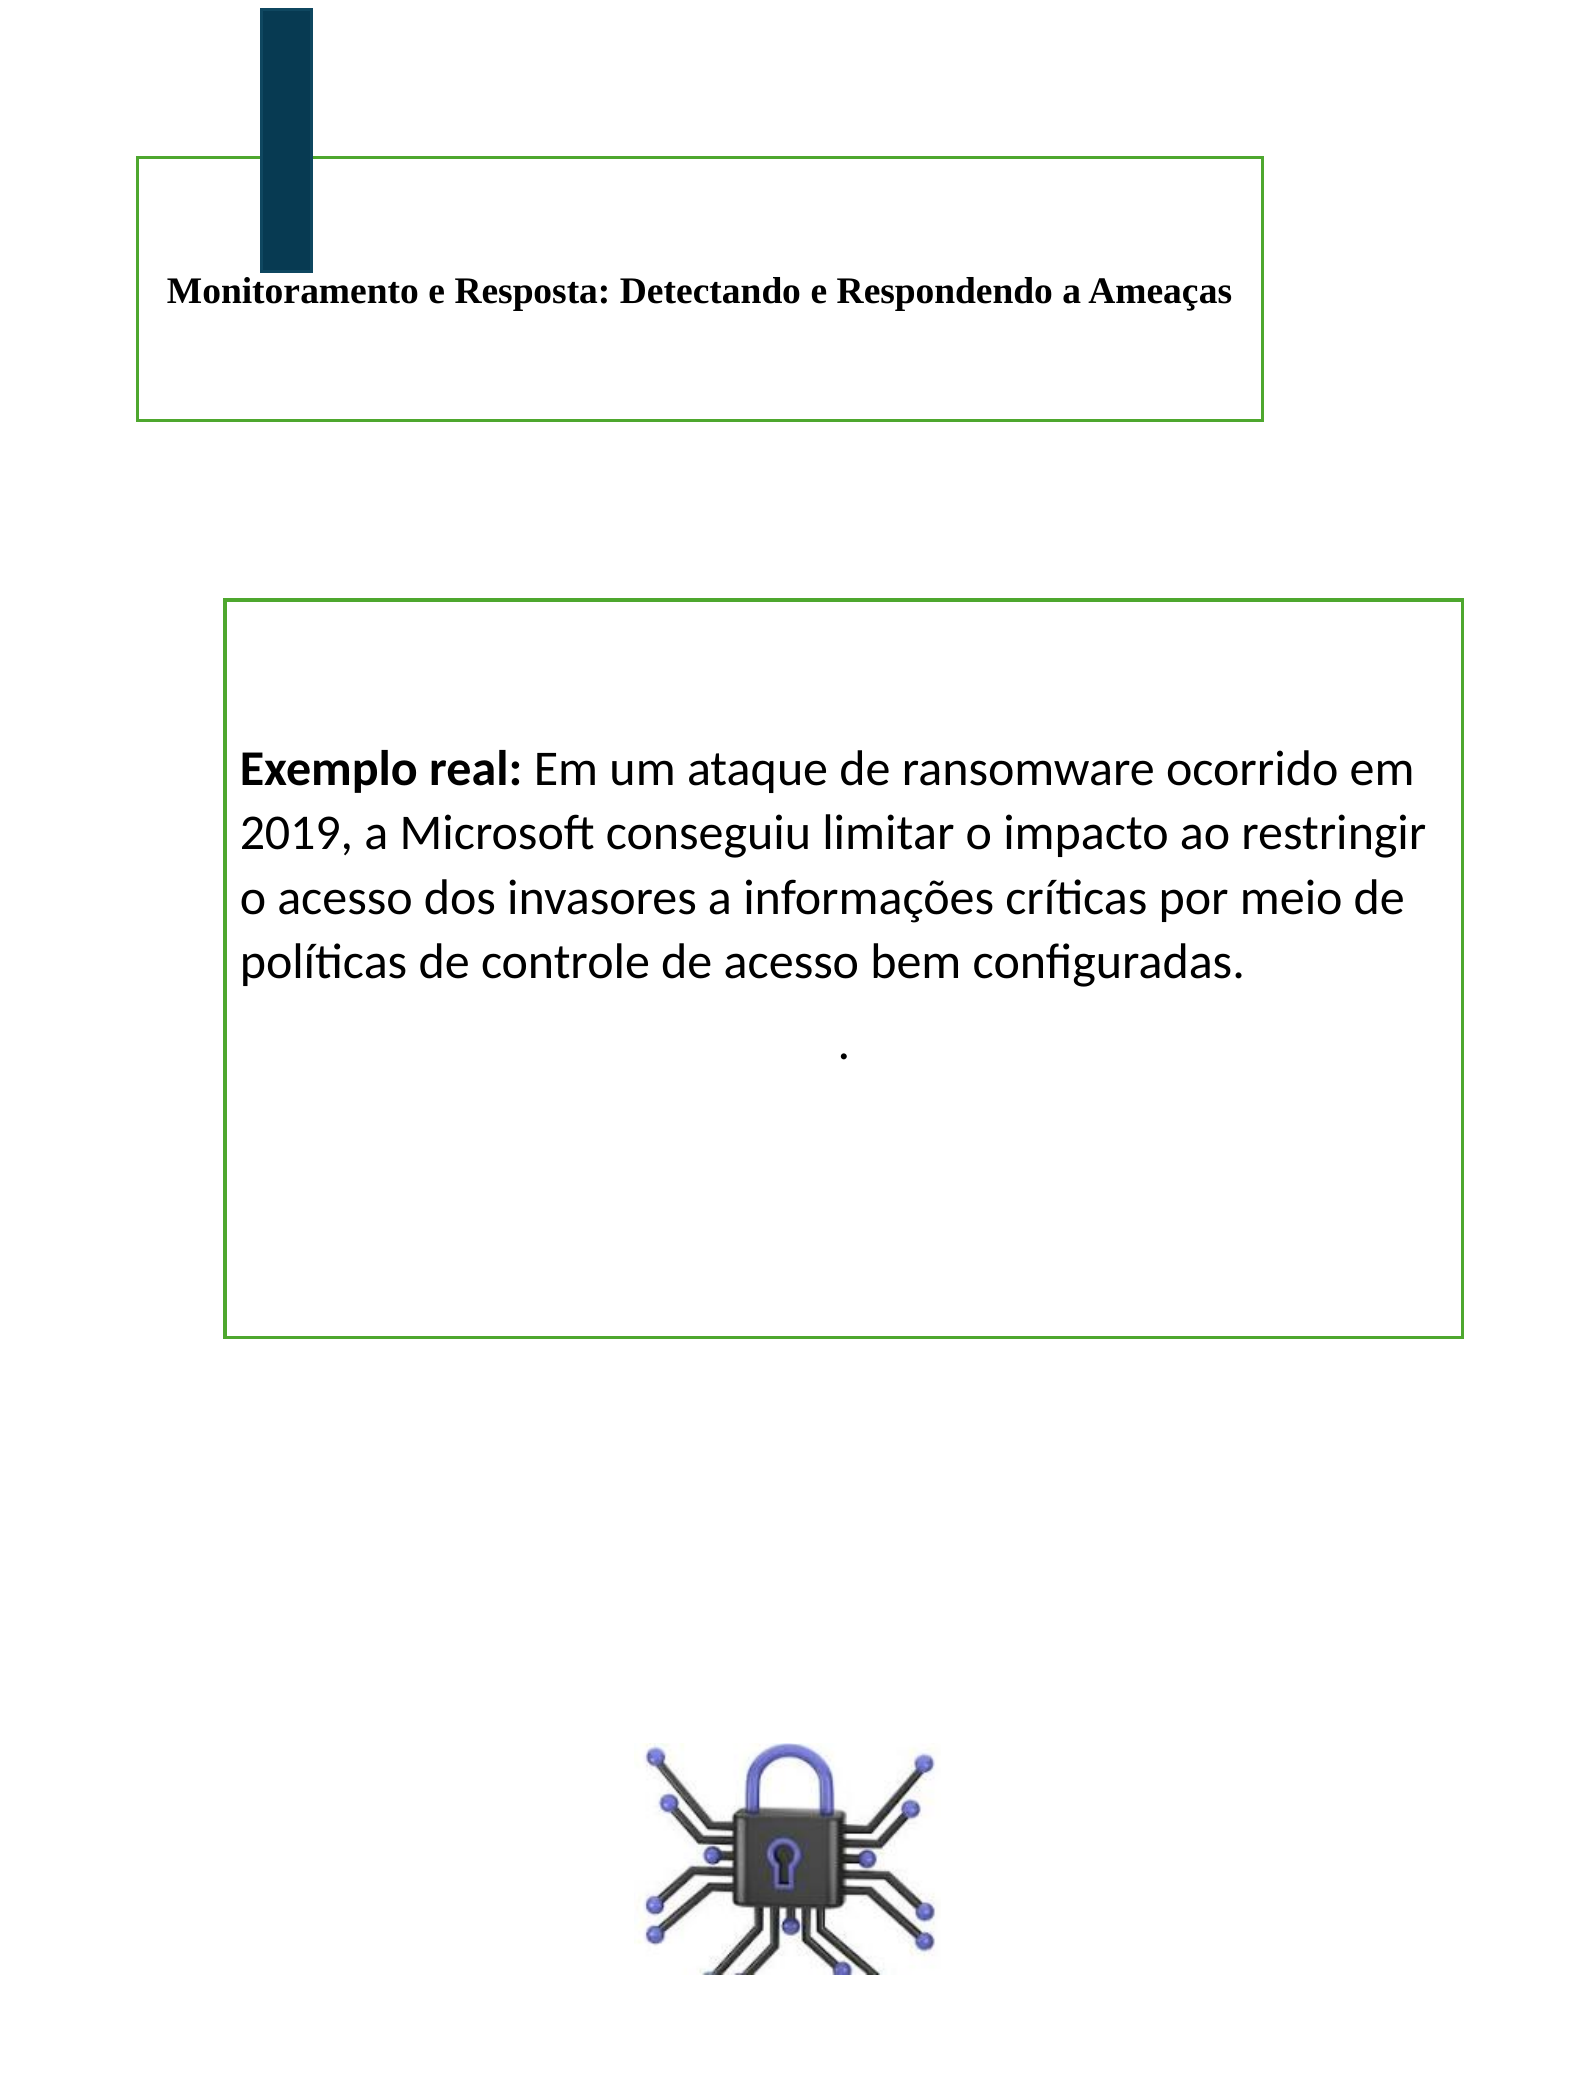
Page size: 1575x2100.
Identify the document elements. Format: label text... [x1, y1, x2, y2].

picture [633, 1742, 942, 1975]
text_box Monitoramento e Resposta: Detectando e Respondendo a Ameaças [136, 156, 1264, 422]
text_box Exemplo real: Em um ataque de ransomware ocorrido em 2019, a Microsoft conseguiu limitar o impacto ao restringir o acesso dos invasores a informações críticas por meio de políticas de controle de acesso bem configuradas. . [223, 598, 1464, 1339]
text_box [260, 8, 313, 273]
